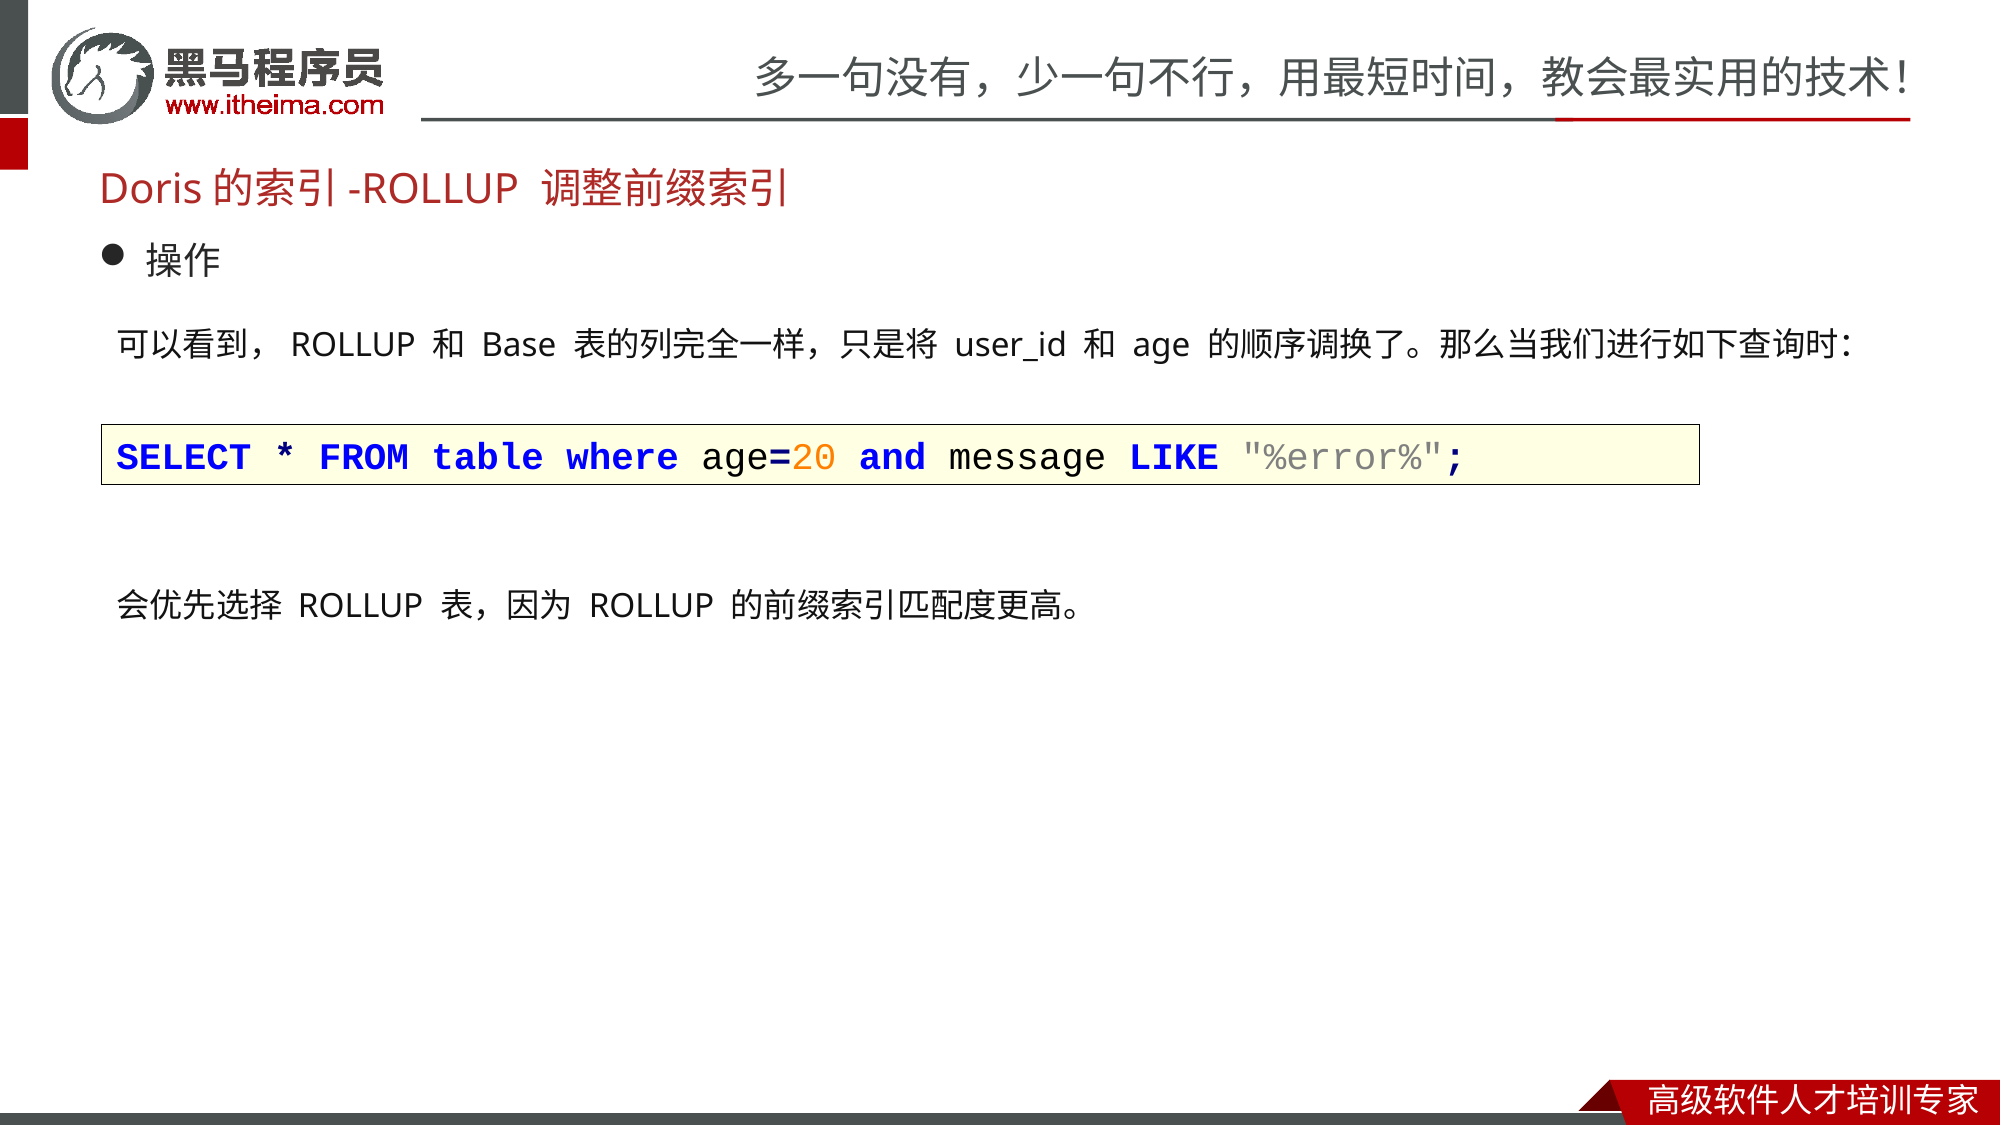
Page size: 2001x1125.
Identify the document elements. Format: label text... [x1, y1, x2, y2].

text_box [116, 154, 1880, 239]
picture [50, 26, 384, 125]
text_box 可以看到，ROLLUP 和 Base 表的列完全一样，只是将 user_id 和 age 的顺序调换了。那么当我们进行如下查询时： [101, 316, 1946, 371]
text_box SELECT * FROM table where age=20 and message LIKE "%error%"; [101, 424, 1700, 485]
title Doris的索引-ROLLUP 调整前缀索引 [84, 144, 1700, 229]
text_box 操作 [84, 229, 1090, 290]
text_box 会优先选择 ROLLUP 表，因为 ROLLUP 的前缀索引匹配度更高。 [101, 577, 1107, 632]
